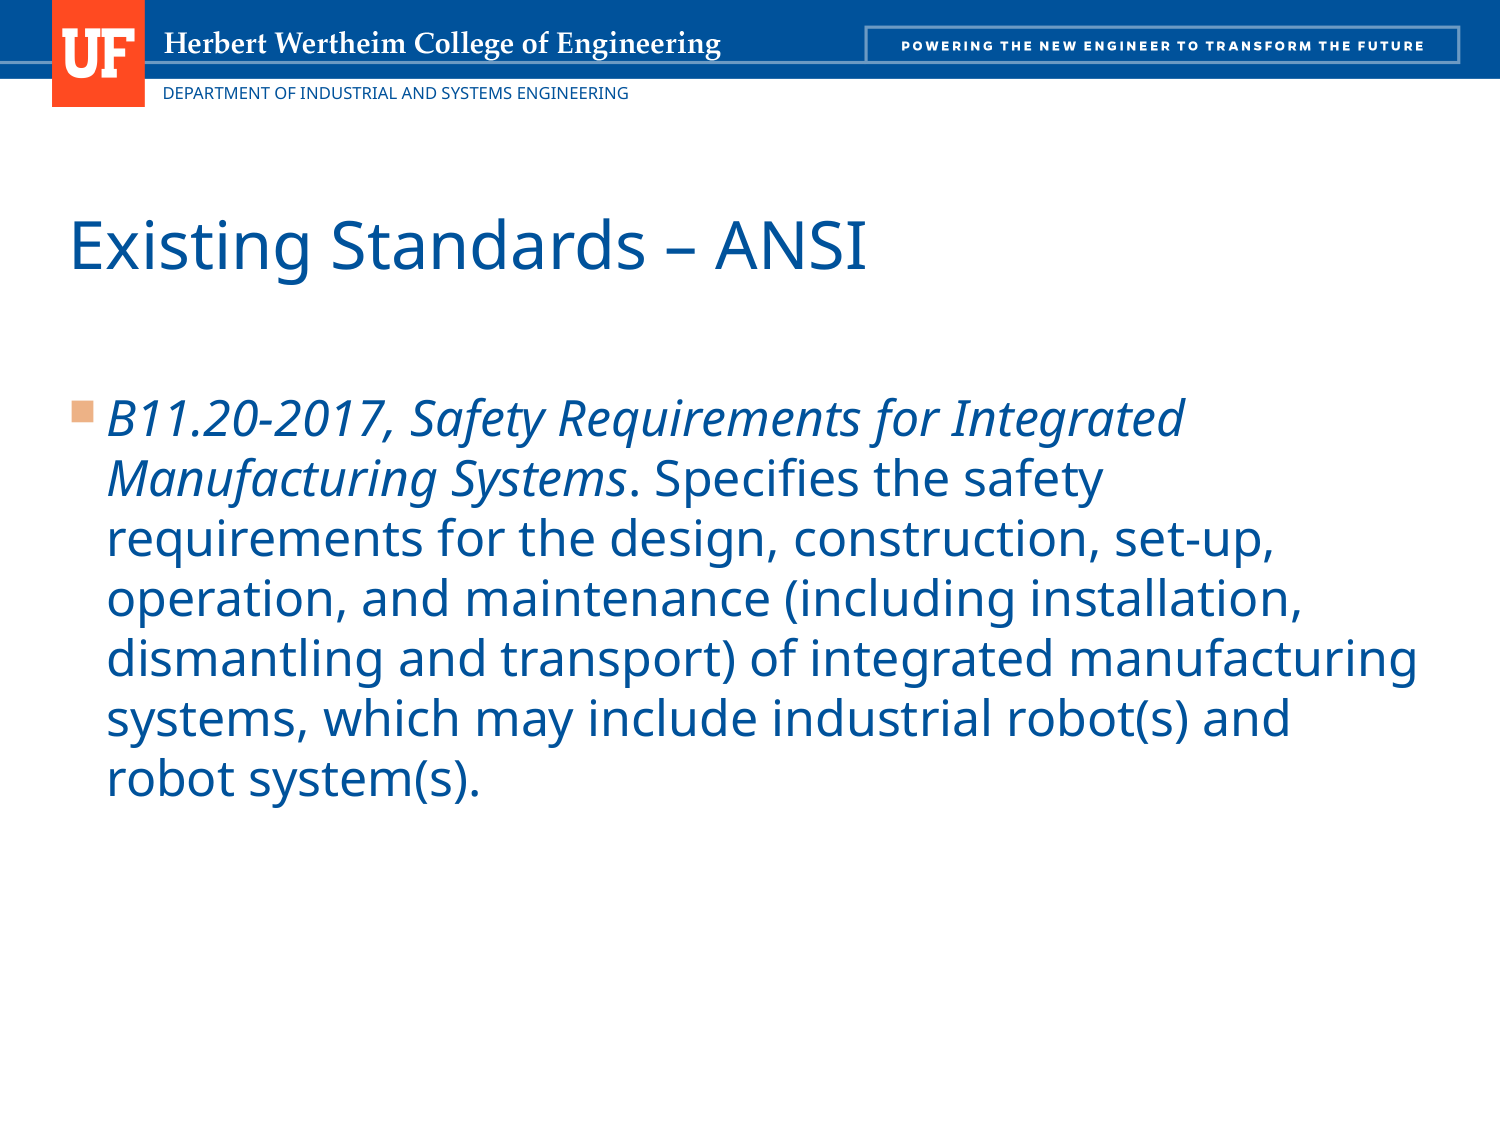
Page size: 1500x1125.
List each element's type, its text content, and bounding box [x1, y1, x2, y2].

list B11.20-2017, Safety Requirements for Integrated Manufacturing Systems. Specifies the safety requirements for the design, construction, set-up, operation, and maintenance (including installation, dismantling and transport) of integrated manufacturing systems, which may include industrial robot(s) and robot system(s). [53, 378, 1443, 1051]
picture [0, 0, 1500, 107]
title Existing Standards – ANSI [53, 195, 1294, 378]
